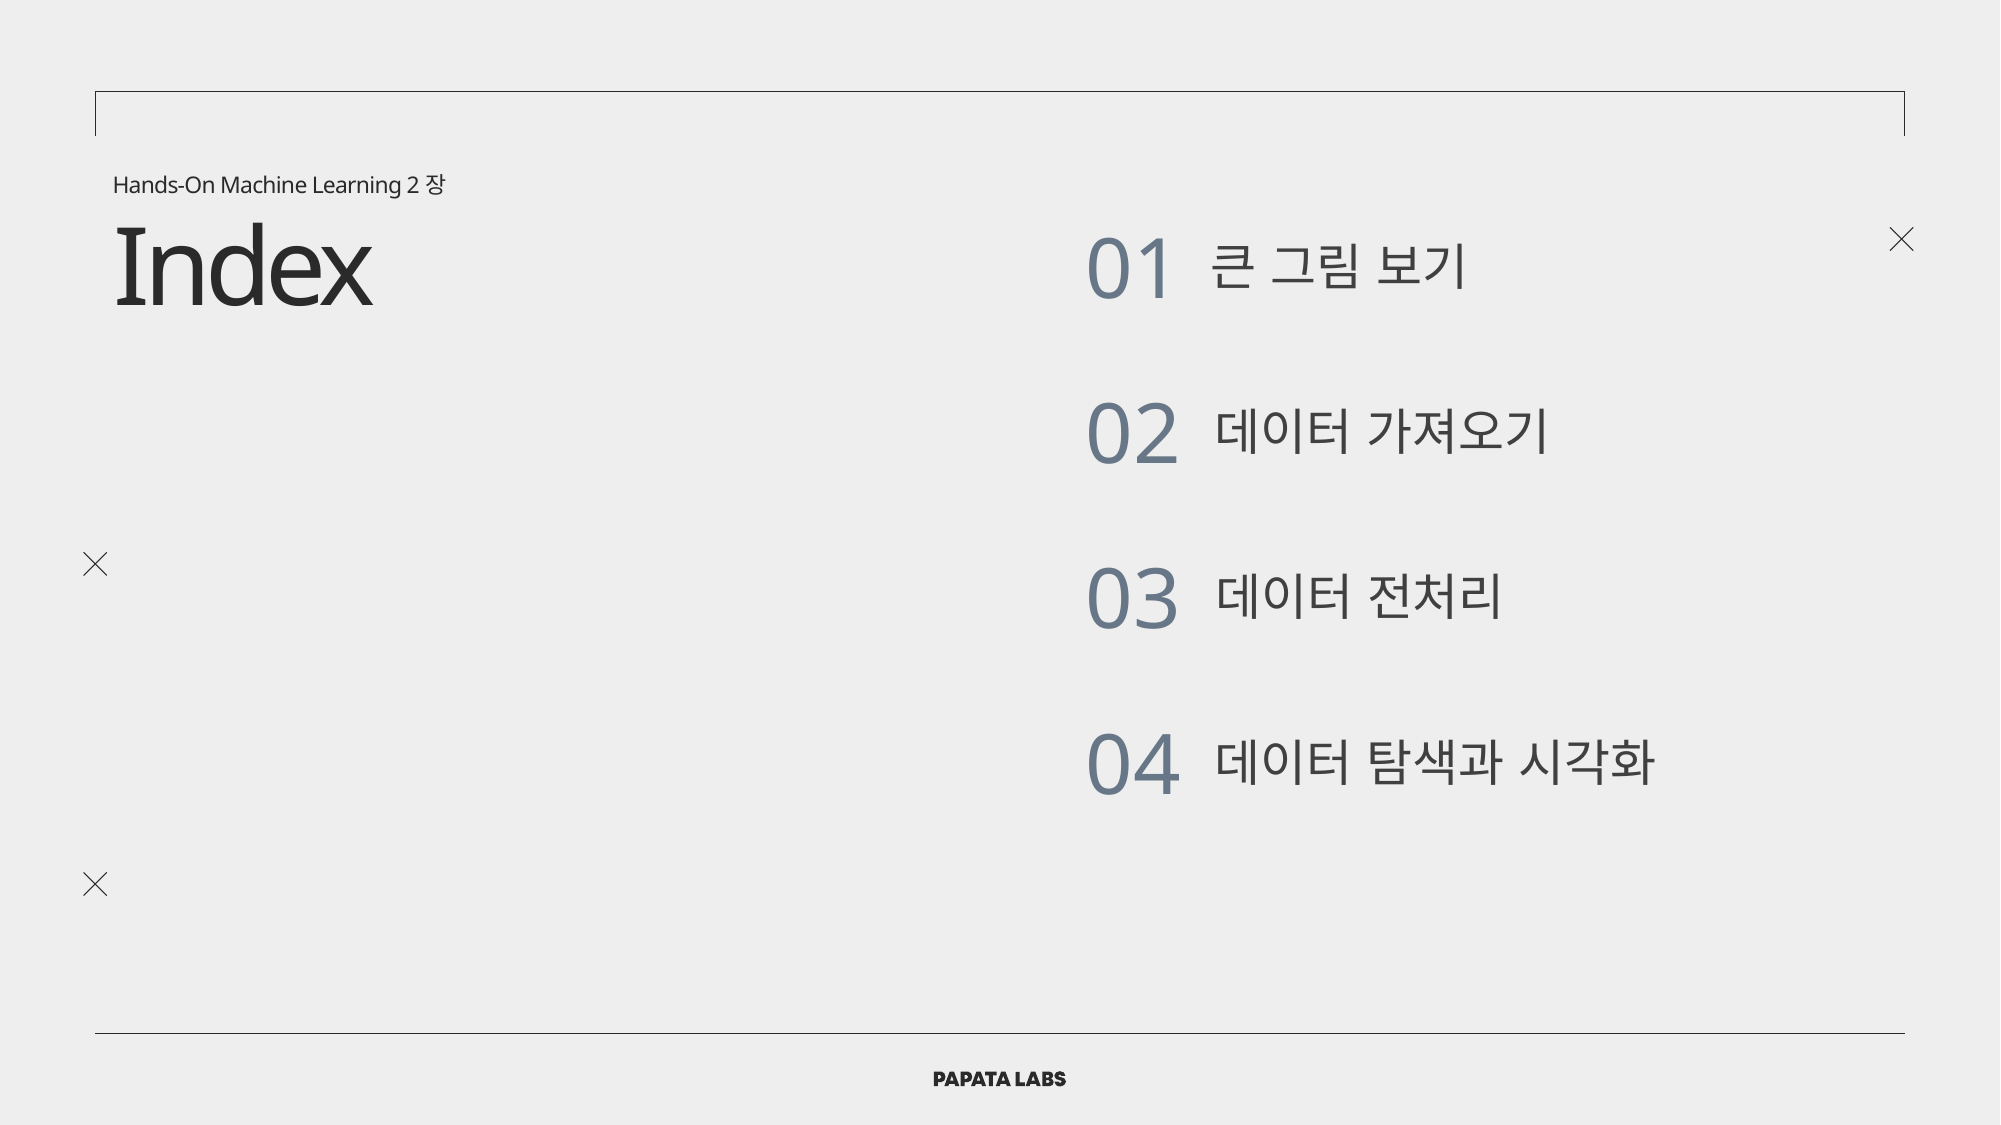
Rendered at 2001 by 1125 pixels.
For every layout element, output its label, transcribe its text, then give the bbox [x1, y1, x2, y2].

text_box [95, 91, 1905, 137]
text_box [1065, 372, 1566, 489]
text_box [1065, 538, 1520, 655]
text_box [1065, 207, 1483, 324]
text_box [1065, 703, 1671, 821]
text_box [1890, 227, 1914, 251]
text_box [83, 552, 107, 576]
text_box Index [105, 201, 385, 330]
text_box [933, 1071, 1066, 1087]
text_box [83, 872, 107, 896]
text_box Hands-On Machine Learning 2장 [103, 167, 456, 201]
